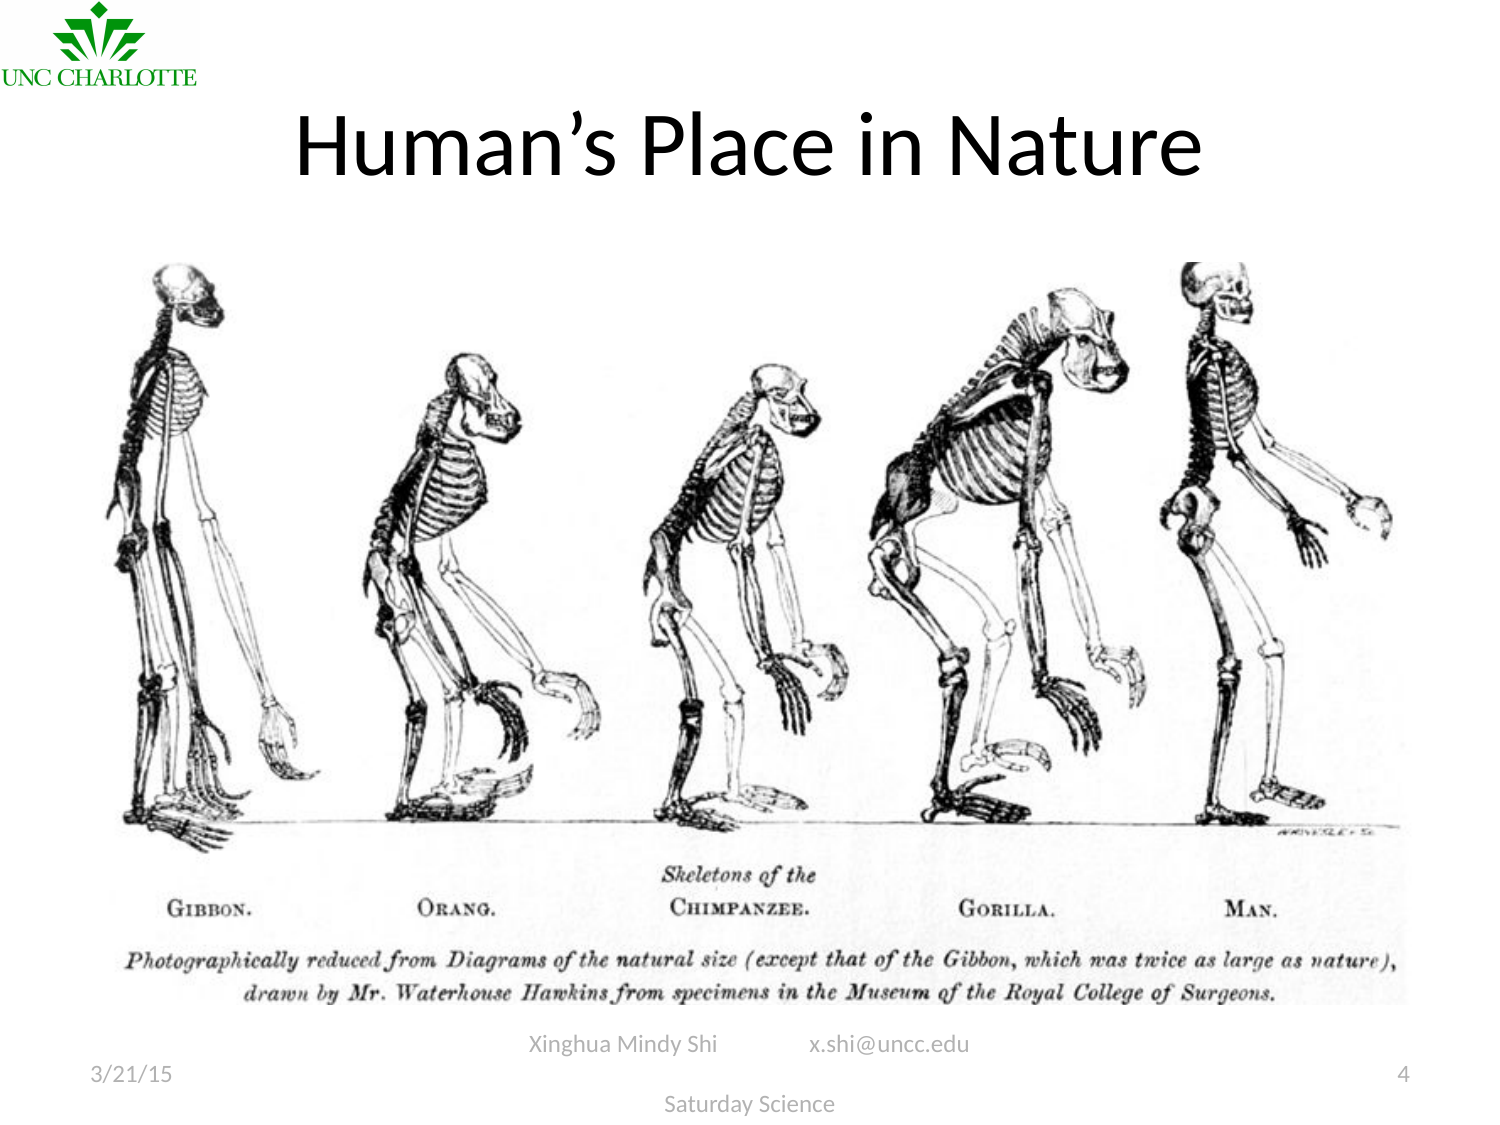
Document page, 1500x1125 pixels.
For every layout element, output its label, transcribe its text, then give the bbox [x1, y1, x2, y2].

title Human’s Place in Nature [75, 45, 1425, 233]
slide_number 4 [1074, 1042, 1425, 1103]
footer Xinghua Mindy Shi x.shi@uncc.edu Saturday Science [512, 1042, 988, 1103]
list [74, 262, 1426, 1006]
picture [0, 0, 201, 90]
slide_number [75, 1042, 425, 1103]
